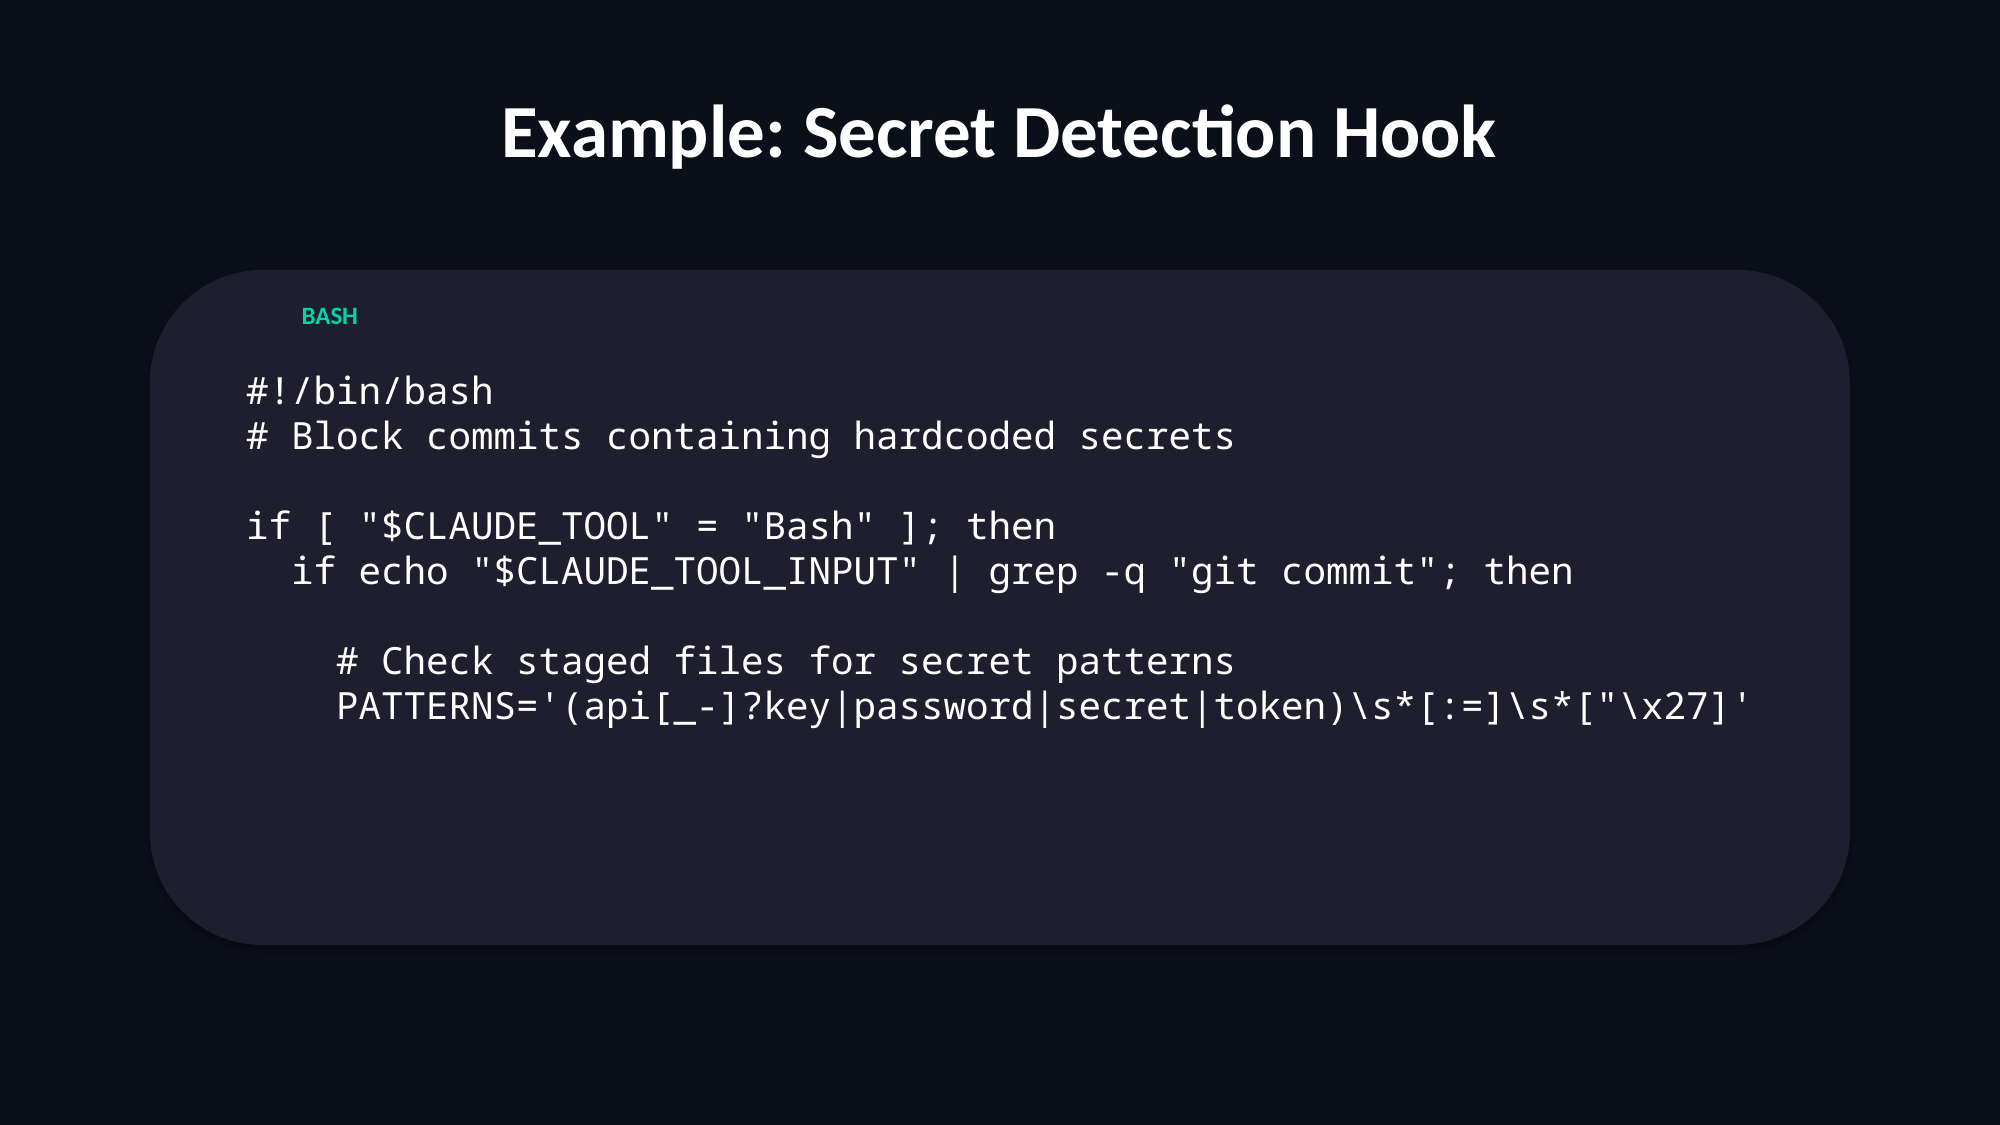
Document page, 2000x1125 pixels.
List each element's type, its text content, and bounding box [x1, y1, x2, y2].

text_box BASH [286, 292, 374, 338]
text_box Example: Secret Detection Hook [486, 74, 1514, 180]
text_box #!/bin/bash # Block commits containing hardcoded secrets if [ "$CLAUDE_TOOL" = "Bash" ]; then if echo "$CLAUDE_TOOL_INPUT" | grep -q "git commit"; then # Check staged files for secret patterns PATTERNS='(api[_-]?key|password|secret|token)\s*[:=]\s*["\x27]' [231, 359, 1769, 735]
text_box [149, 269, 1851, 946]
